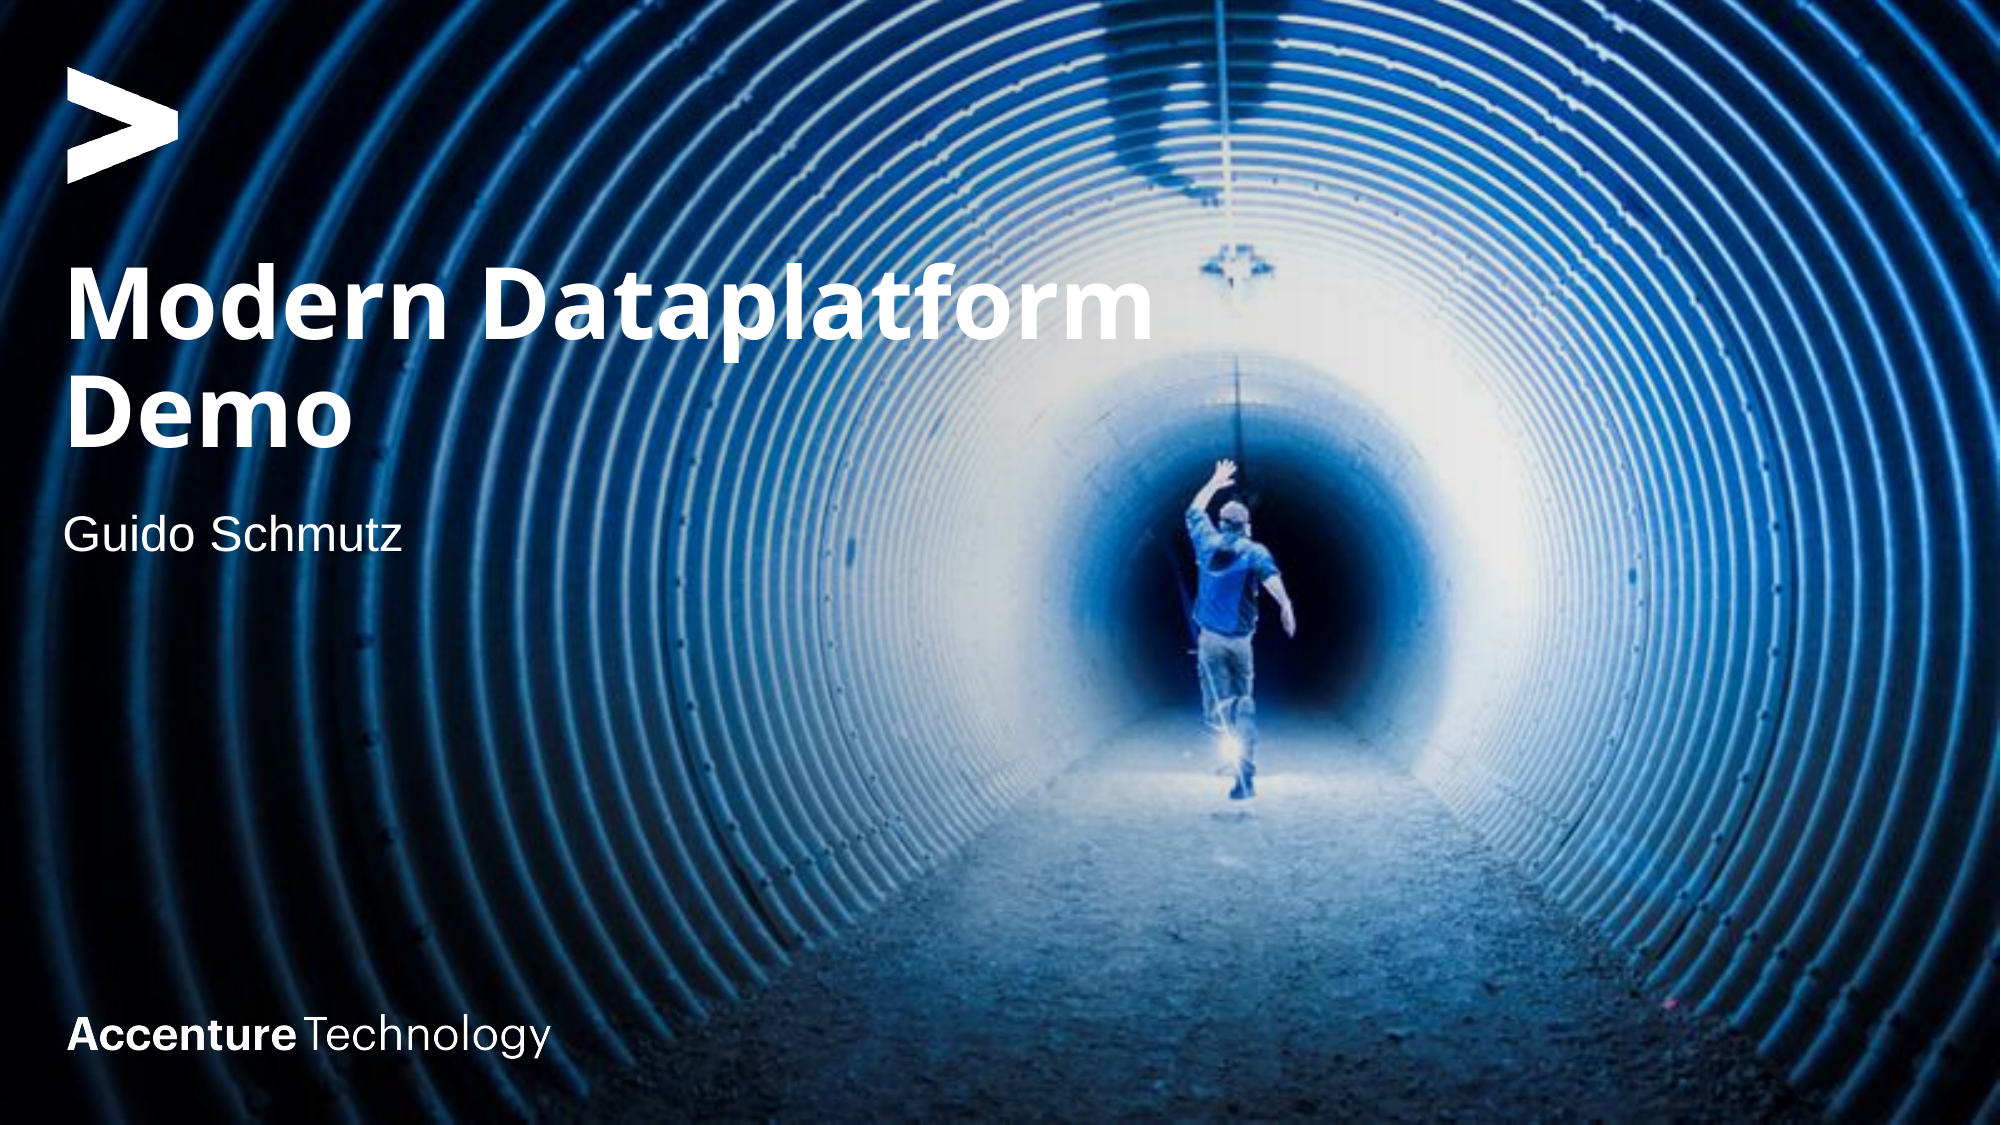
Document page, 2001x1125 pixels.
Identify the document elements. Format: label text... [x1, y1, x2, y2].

picture [0, 0, 2000, 1125]
subtitle Guido Schmutz [62, 508, 769, 688]
title Modern Dataplatform Demo [62, 62, 1196, 469]
